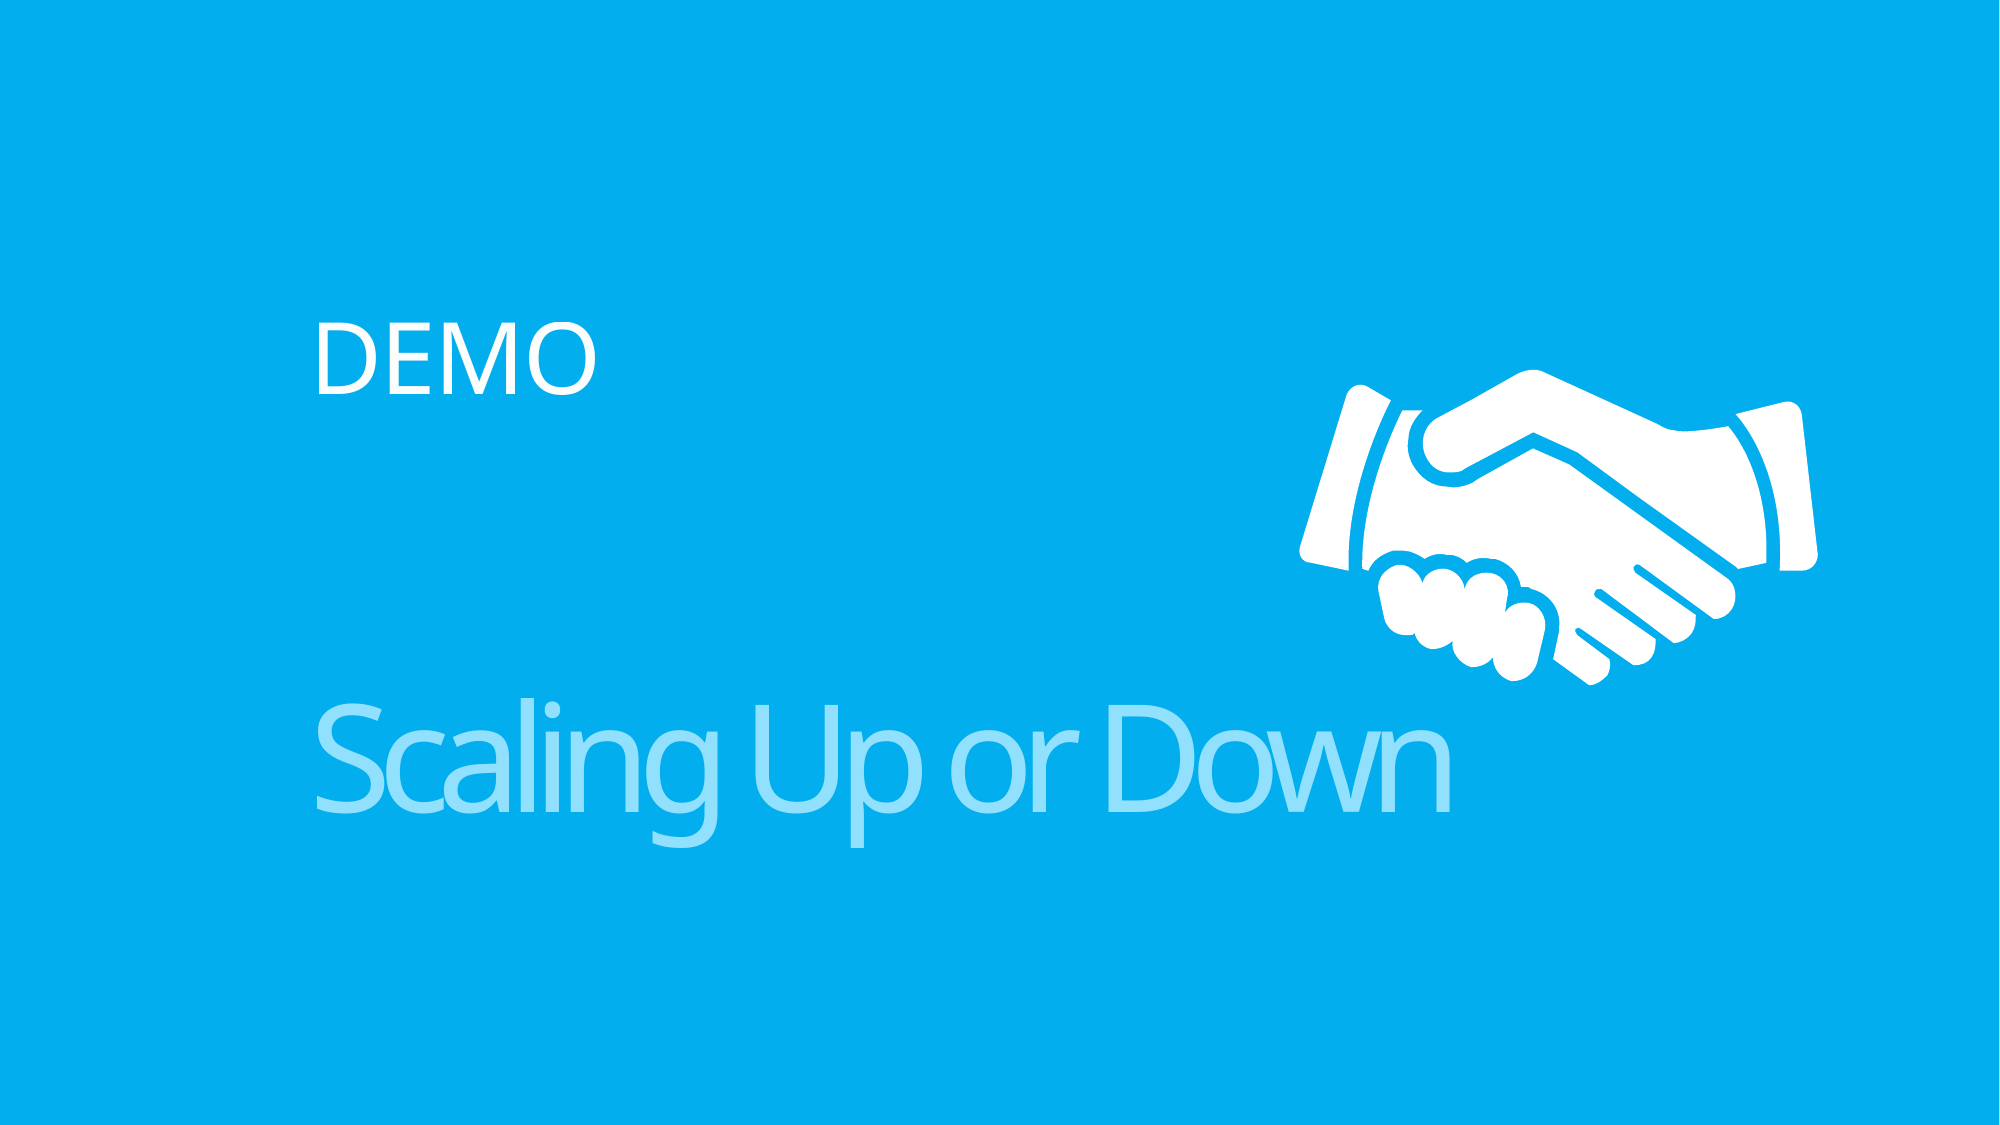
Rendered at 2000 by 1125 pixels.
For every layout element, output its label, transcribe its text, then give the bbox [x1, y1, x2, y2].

title DEMO [309, 237, 1000, 488]
list Scaling Up or Down [309, 682, 1766, 892]
